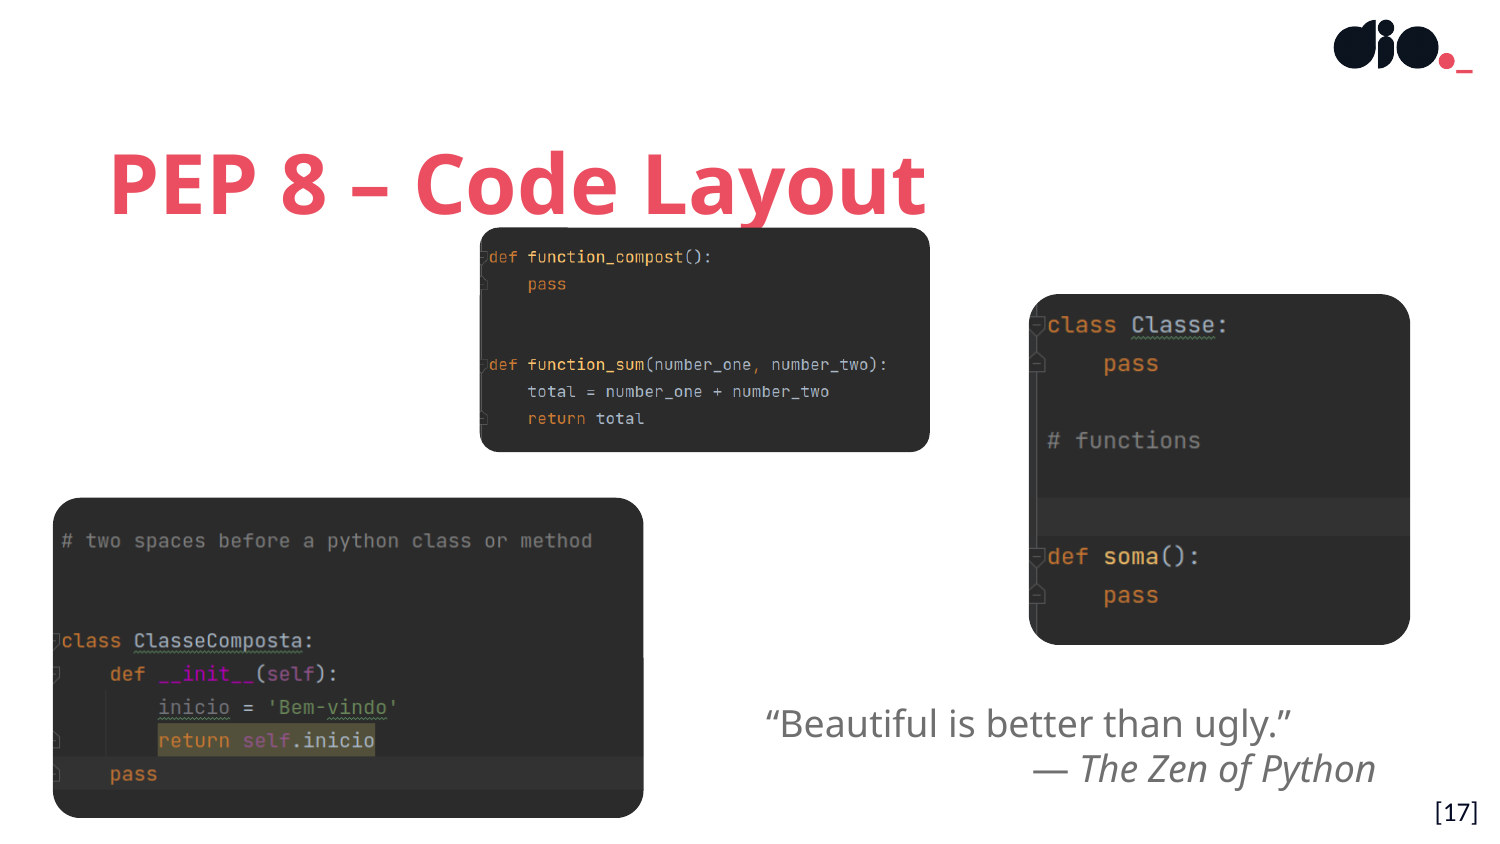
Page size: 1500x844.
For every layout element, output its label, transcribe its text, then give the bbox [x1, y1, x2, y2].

picture [1333, 19, 1473, 74]
text_box “Beautiful is better than ugly.” — The Zen of Python [750, 692, 1392, 798]
picture [479, 227, 930, 453]
picture [1028, 293, 1411, 646]
slide_number [17] [1403, 779, 1494, 844]
picture [52, 497, 644, 819]
text_box PEP 8 – Code Layout [92, 104, 1408, 243]
